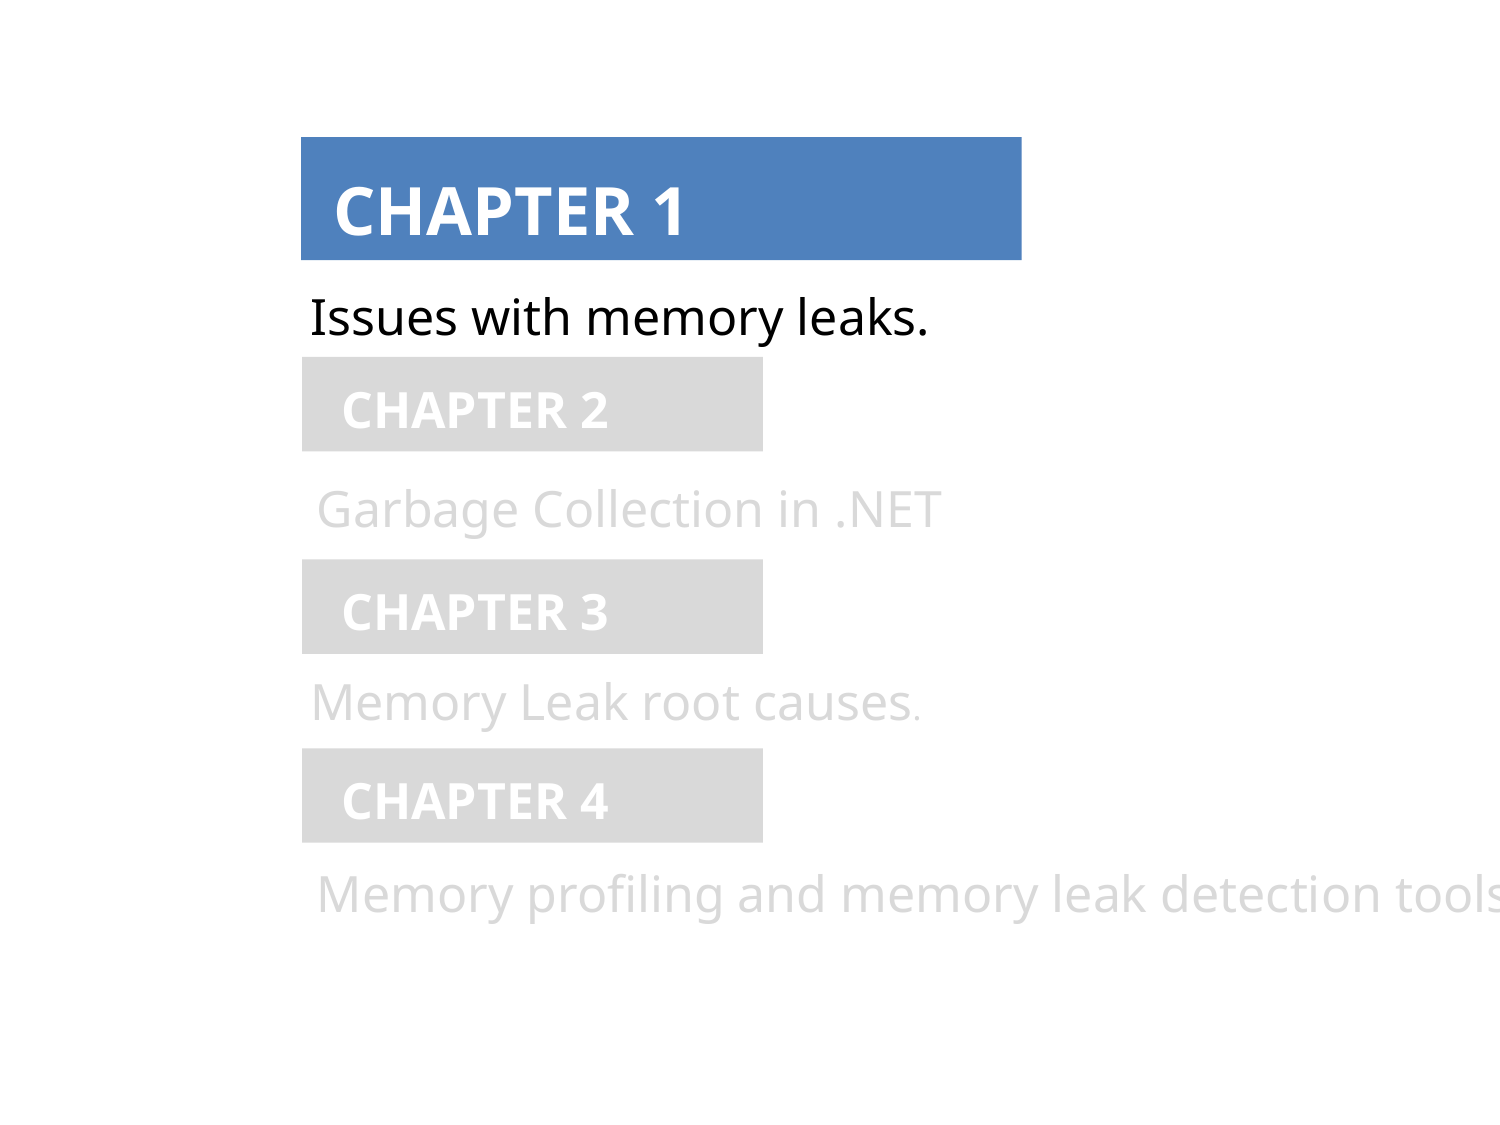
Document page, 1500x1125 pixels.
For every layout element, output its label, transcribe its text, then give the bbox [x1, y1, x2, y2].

text_box [300, 557, 765, 656]
text_box Garbage Collection in .NET [302, 469, 1500, 541]
text_box CHAPTER 4 [326, 762, 729, 837]
text_box CHAPTER 2 [326, 370, 729, 446]
text_box Memory profiling and memory leak detection tools. [302, 855, 1500, 930]
text_box Memory Leak root causes. [295, 662, 1324, 738]
text_box CHAPTER 3 [326, 573, 729, 649]
text_box [299, 135, 1024, 262]
text_box [300, 746, 765, 845]
text_box CHAPTER 1 [318, 161, 721, 257]
text_box Issues with memory leaks. [295, 278, 1500, 353]
text_box [300, 355, 765, 453]
